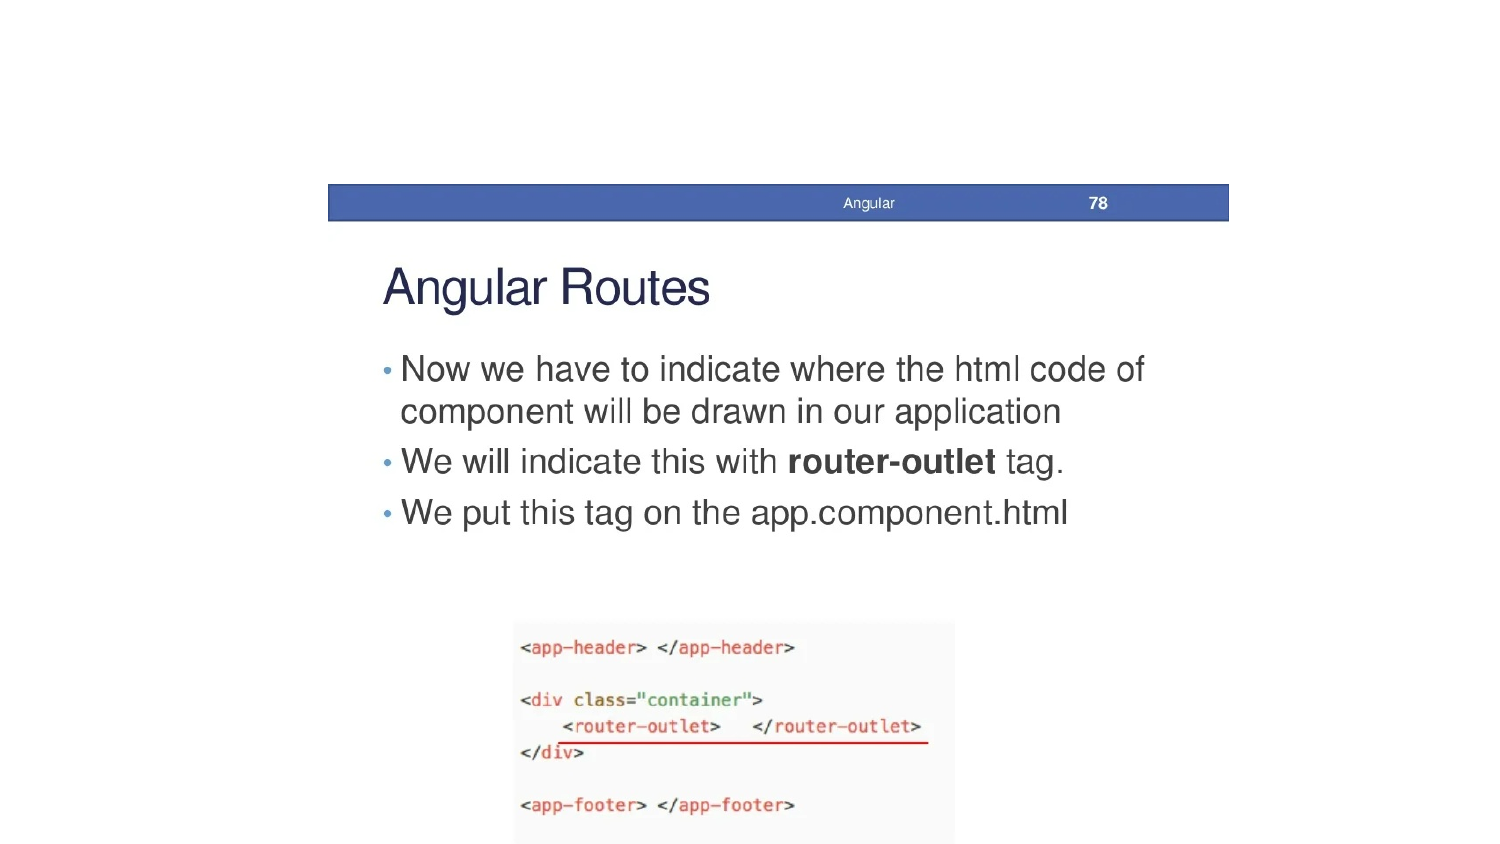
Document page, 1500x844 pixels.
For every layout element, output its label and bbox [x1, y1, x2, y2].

picture [327, 184, 1229, 844]
